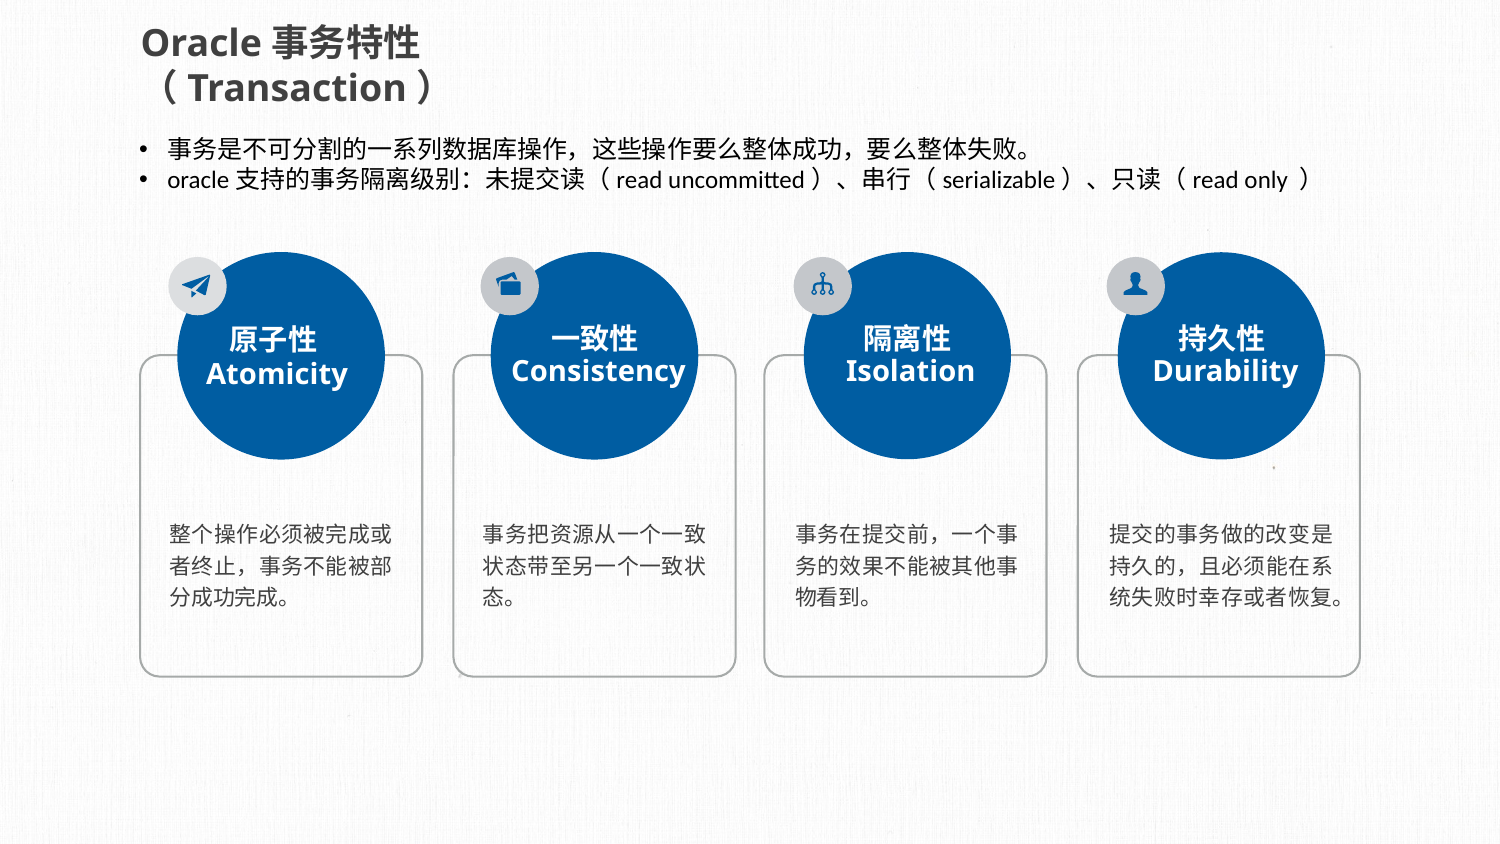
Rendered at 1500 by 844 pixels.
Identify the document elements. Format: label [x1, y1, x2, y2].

text_box [1106, 256, 1166, 316]
picture [0, 0, 1500, 844]
text_box [480, 256, 540, 316]
text_box [168, 256, 227, 316]
